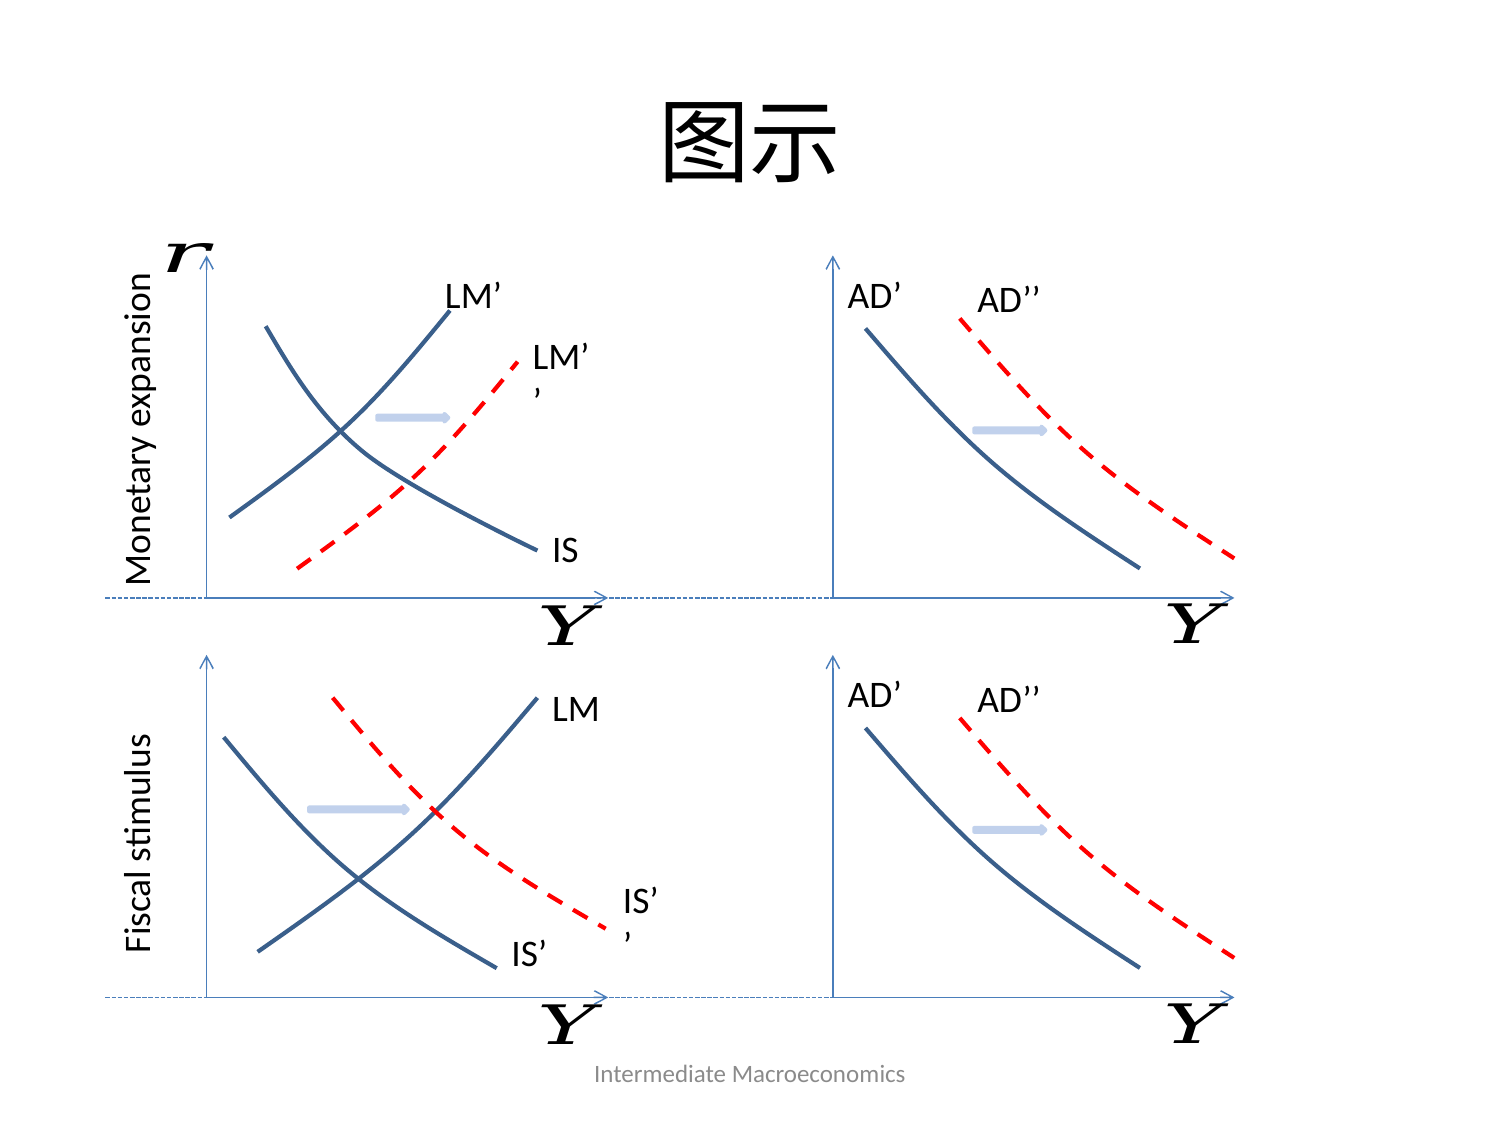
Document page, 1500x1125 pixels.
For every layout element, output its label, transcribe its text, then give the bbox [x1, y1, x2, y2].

text_box [407, 462, 537, 553]
text_box LM [537, 676, 625, 737]
text_box [228, 324, 442, 520]
text_box [331, 696, 607, 931]
text_box [863, 726, 1142, 970]
text_box [439, 696, 537, 798]
text_box [295, 360, 517, 571]
text_box [256, 872, 358, 954]
text_box [375, 412, 451, 424]
text_box [341, 409, 420, 476]
text_box AD’’ [962, 667, 1069, 728]
text_box AD’’ [962, 267, 1069, 328]
text_box [965, 728, 1236, 960]
text_box LM’ [430, 263, 518, 324]
text_box [222, 735, 496, 971]
footer Intermediate Macroeconomics [512, 1042, 988, 1103]
text_box [972, 424, 1048, 437]
text_box [965, 328, 1236, 561]
text_box IS [537, 517, 606, 578]
text_box [972, 824, 1048, 836]
text_box Monetary expansion [105, 252, 182, 597]
text_box [263, 325, 354, 423]
text_box IS’ [496, 921, 565, 982]
text_box [863, 327, 1142, 571]
text_box LM’’ [517, 324, 609, 429]
text_box [307, 803, 410, 816]
text_box AD’ [837, 263, 939, 324]
title 图示 [75, 45, 1425, 233]
text_box AD’ [837, 663, 939, 723]
text_box IS’’ [608, 868, 677, 974]
text_box [364, 801, 435, 866]
text_box Fiscal stimulus [105, 619, 182, 968]
